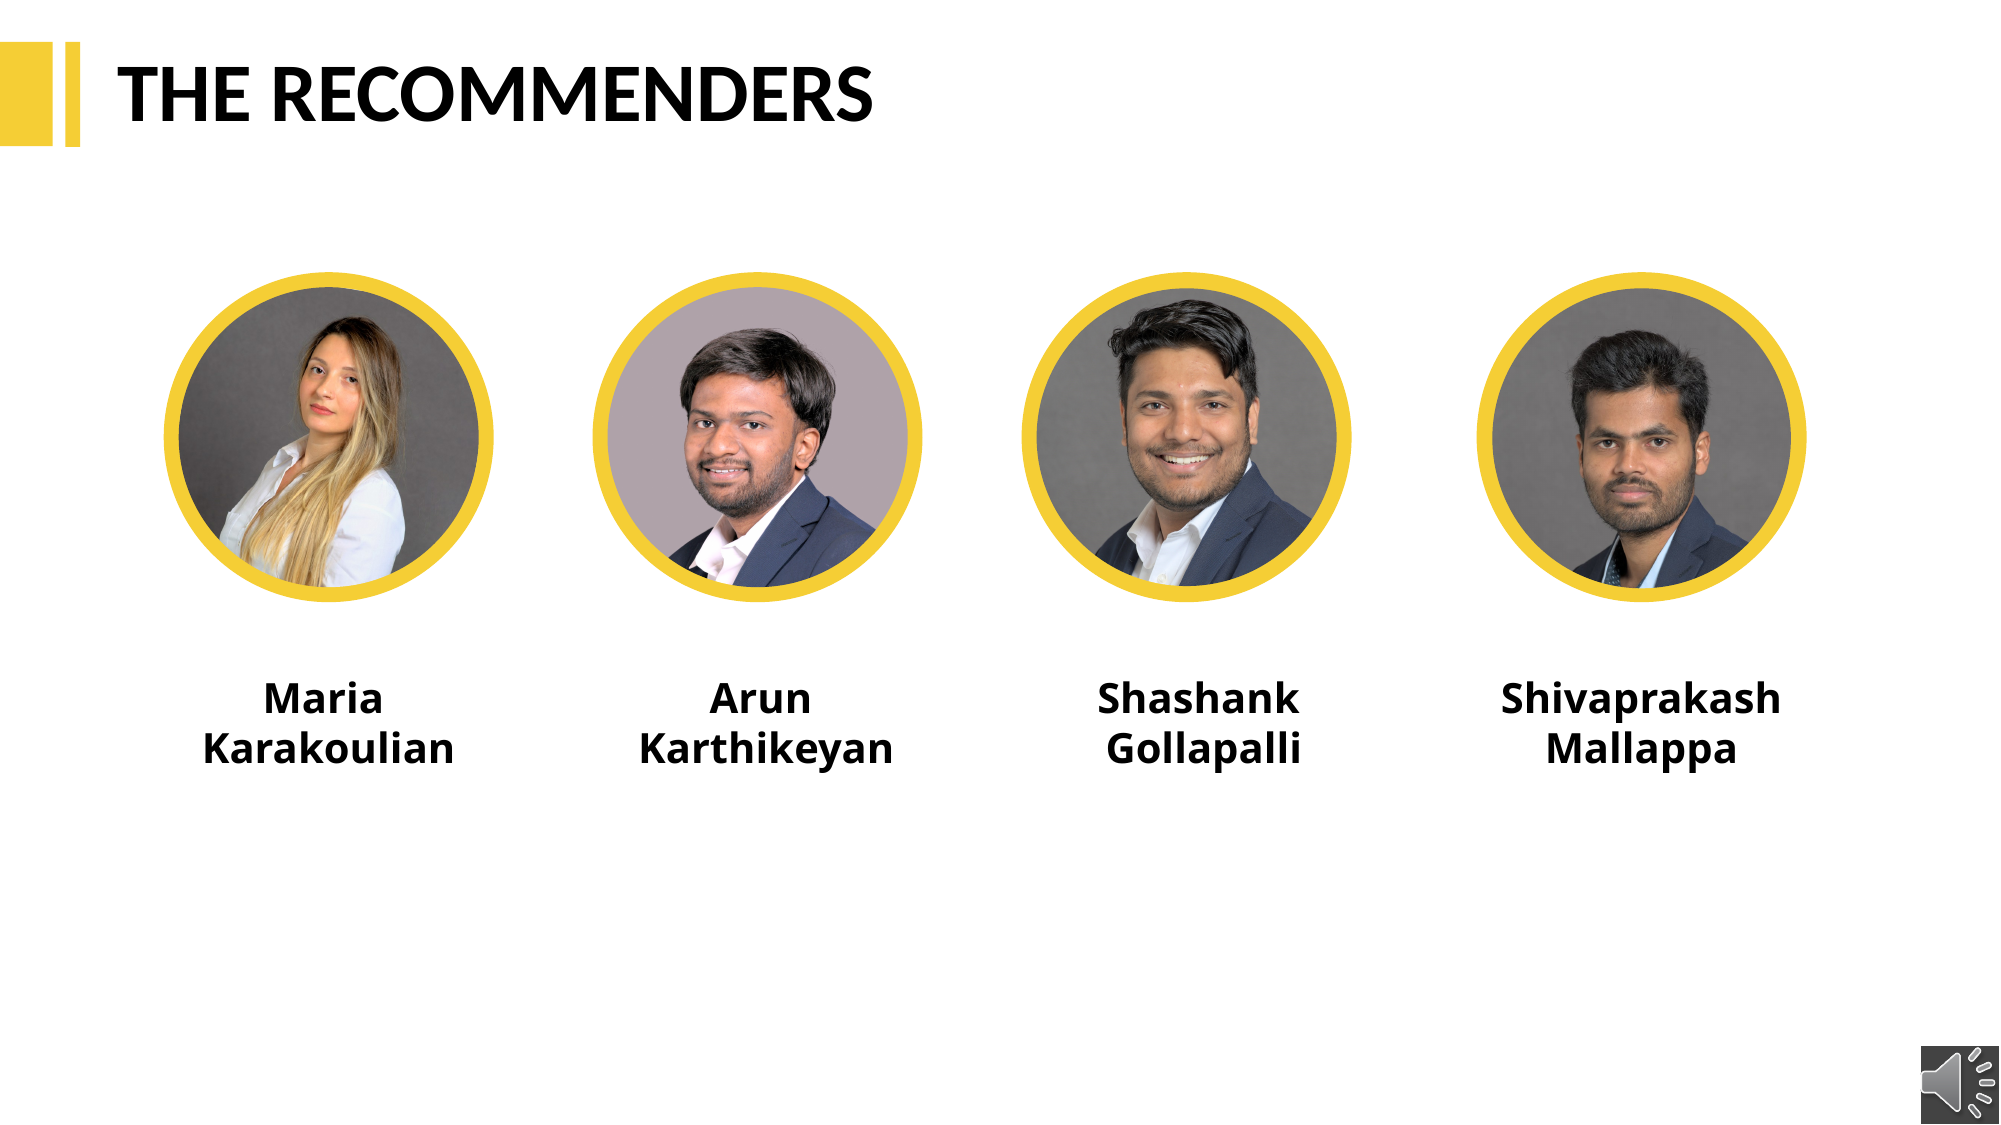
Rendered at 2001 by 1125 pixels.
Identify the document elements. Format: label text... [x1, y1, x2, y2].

picture [1492, 288, 1791, 589]
text_box Shivaprakash Mallappa [1444, 663, 1839, 779]
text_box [163, 272, 1807, 603]
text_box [0, 41, 81, 147]
text_box Shashank Gollapalli [992, 663, 1416, 779]
picture [1036, 288, 1337, 587]
text_box THE RECOMMENDERS [102, 41, 1909, 147]
text_box Maria Karakoulian [131, 663, 526, 779]
text_box Arun Karthikeyan [569, 663, 964, 779]
picture [1919, 1044, 2000, 1125]
picture [607, 287, 908, 588]
